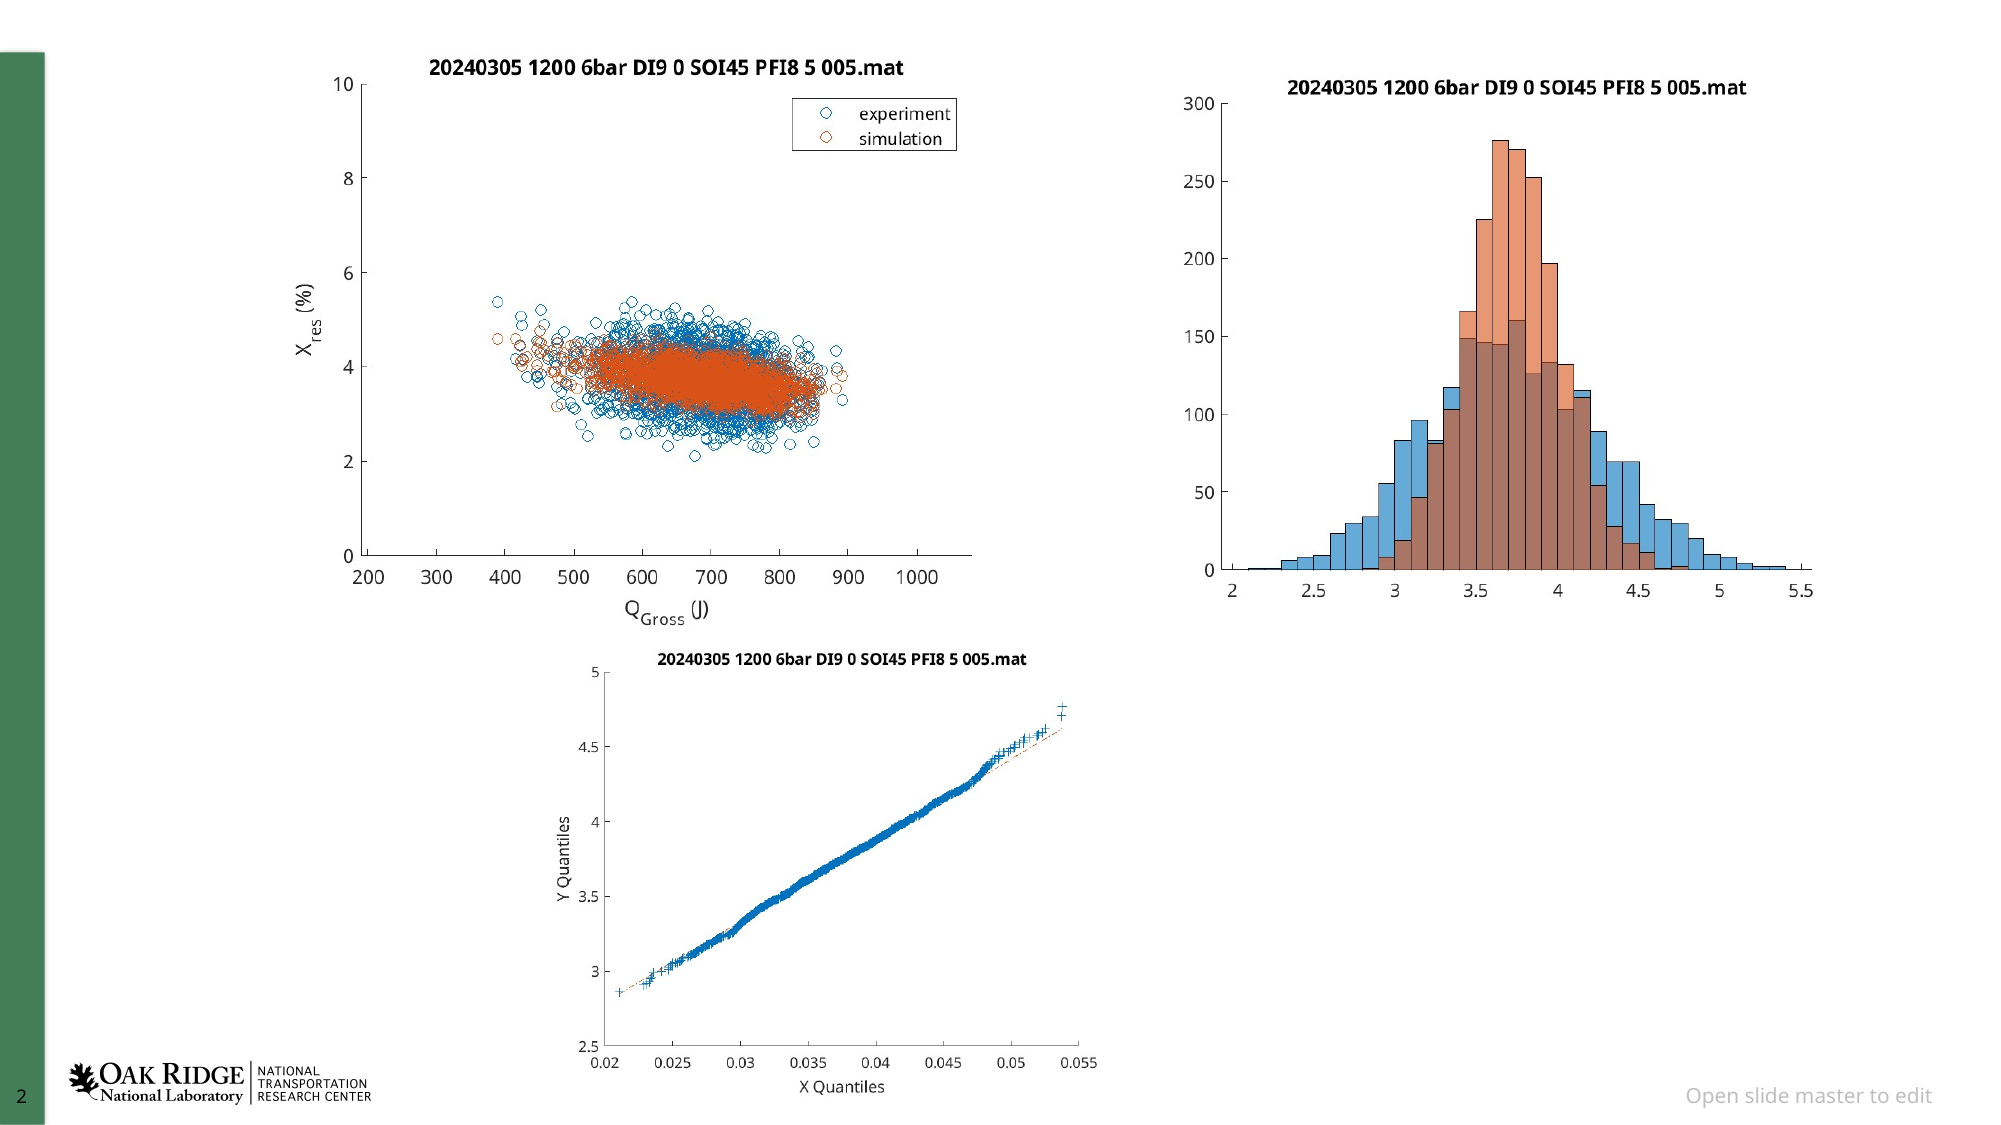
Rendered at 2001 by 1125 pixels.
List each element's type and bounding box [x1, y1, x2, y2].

picture [258, 39, 1047, 631]
picture [524, 637, 1137, 1097]
picture [1122, 60, 1885, 632]
picture [66, 1058, 373, 1108]
